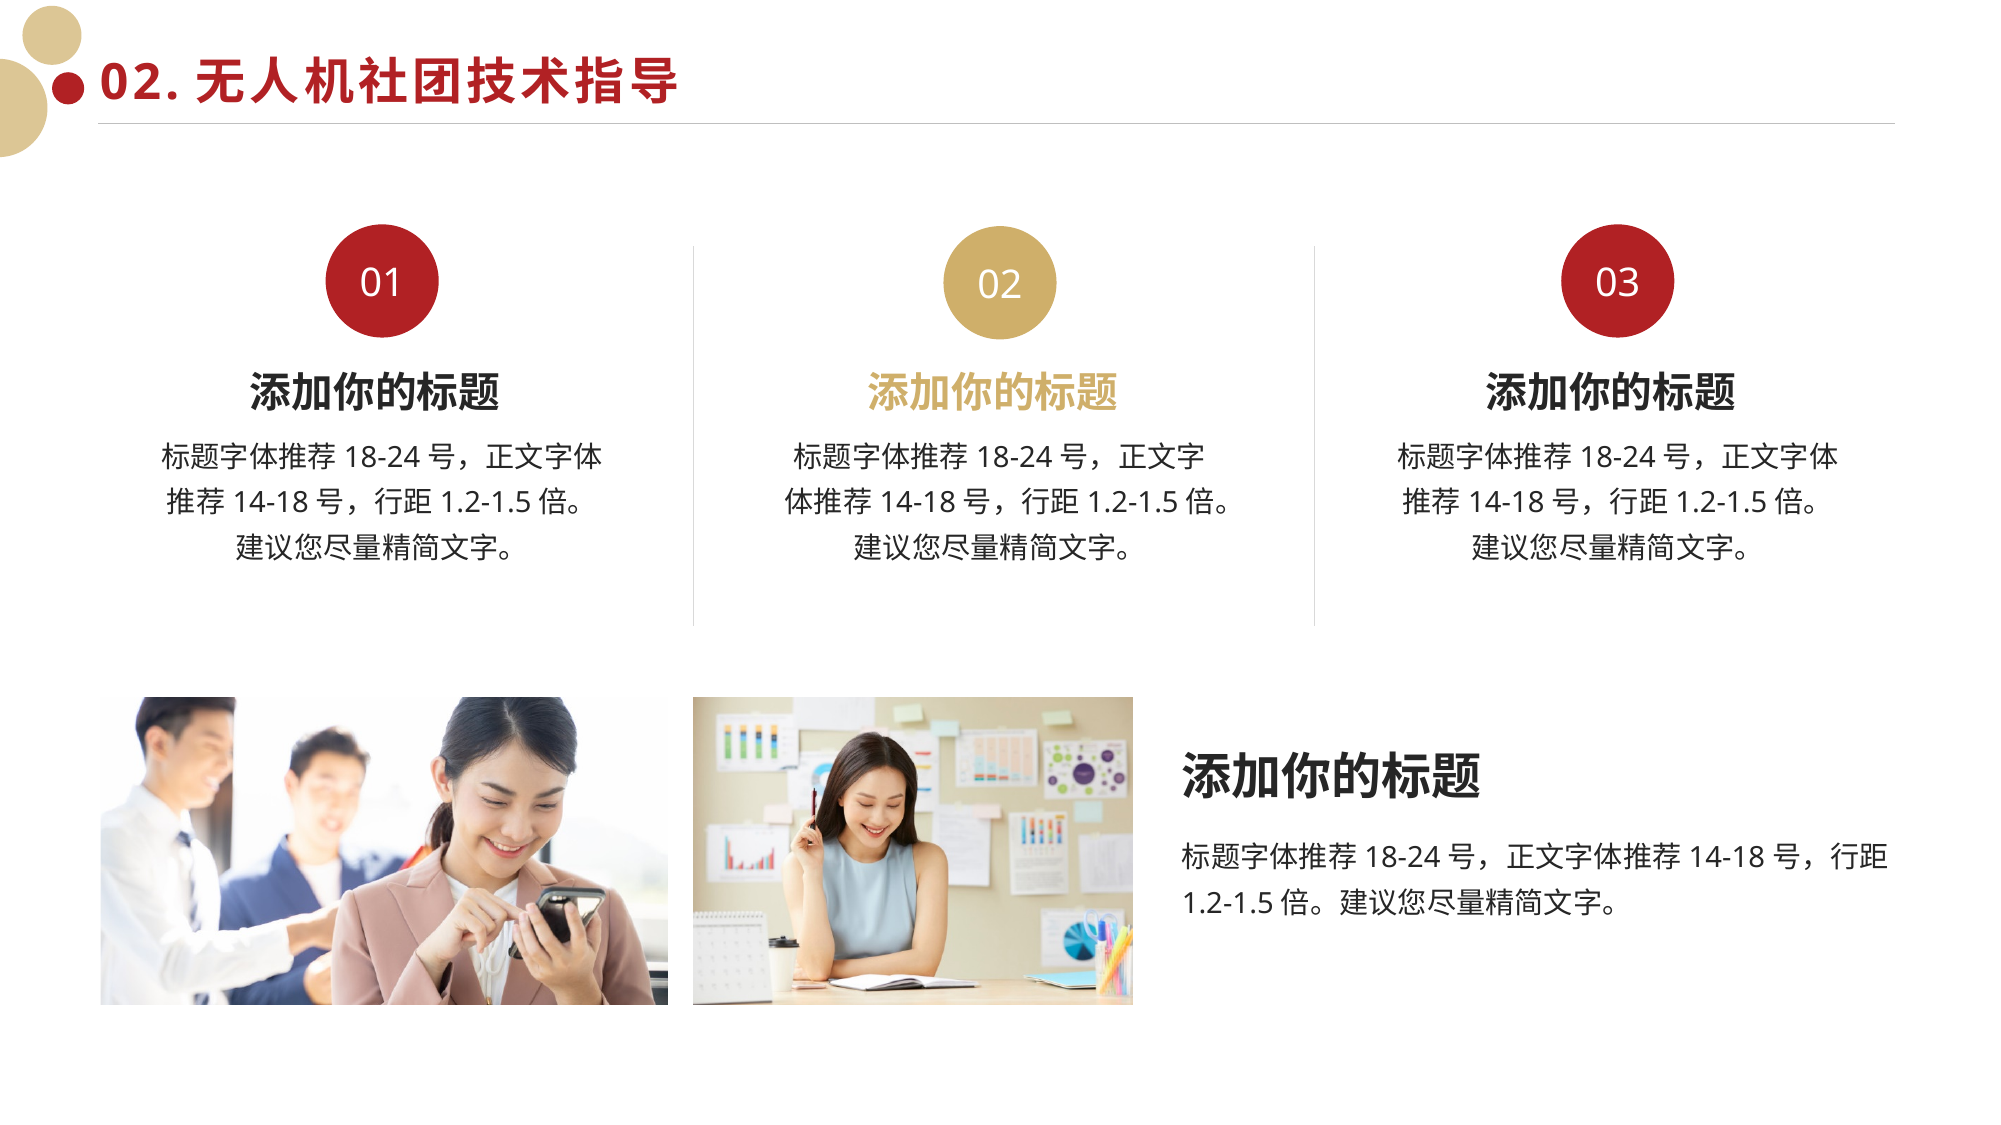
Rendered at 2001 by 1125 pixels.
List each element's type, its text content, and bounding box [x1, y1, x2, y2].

text_box [1150, 697, 1900, 1005]
title 02.无人机社团技术指导 [99, 46, 1405, 120]
text_box [99, 697, 669, 1005]
text_box 标题字体推荐18-24号，正文字体推荐14-18号，行距1.2-1.5倍。建议您尽量精简文字。 [1181, 828, 1900, 920]
text_box 添加你的标题 [1181, 744, 1605, 805]
text_box [692, 697, 1134, 1005]
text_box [159, 224, 1841, 563]
